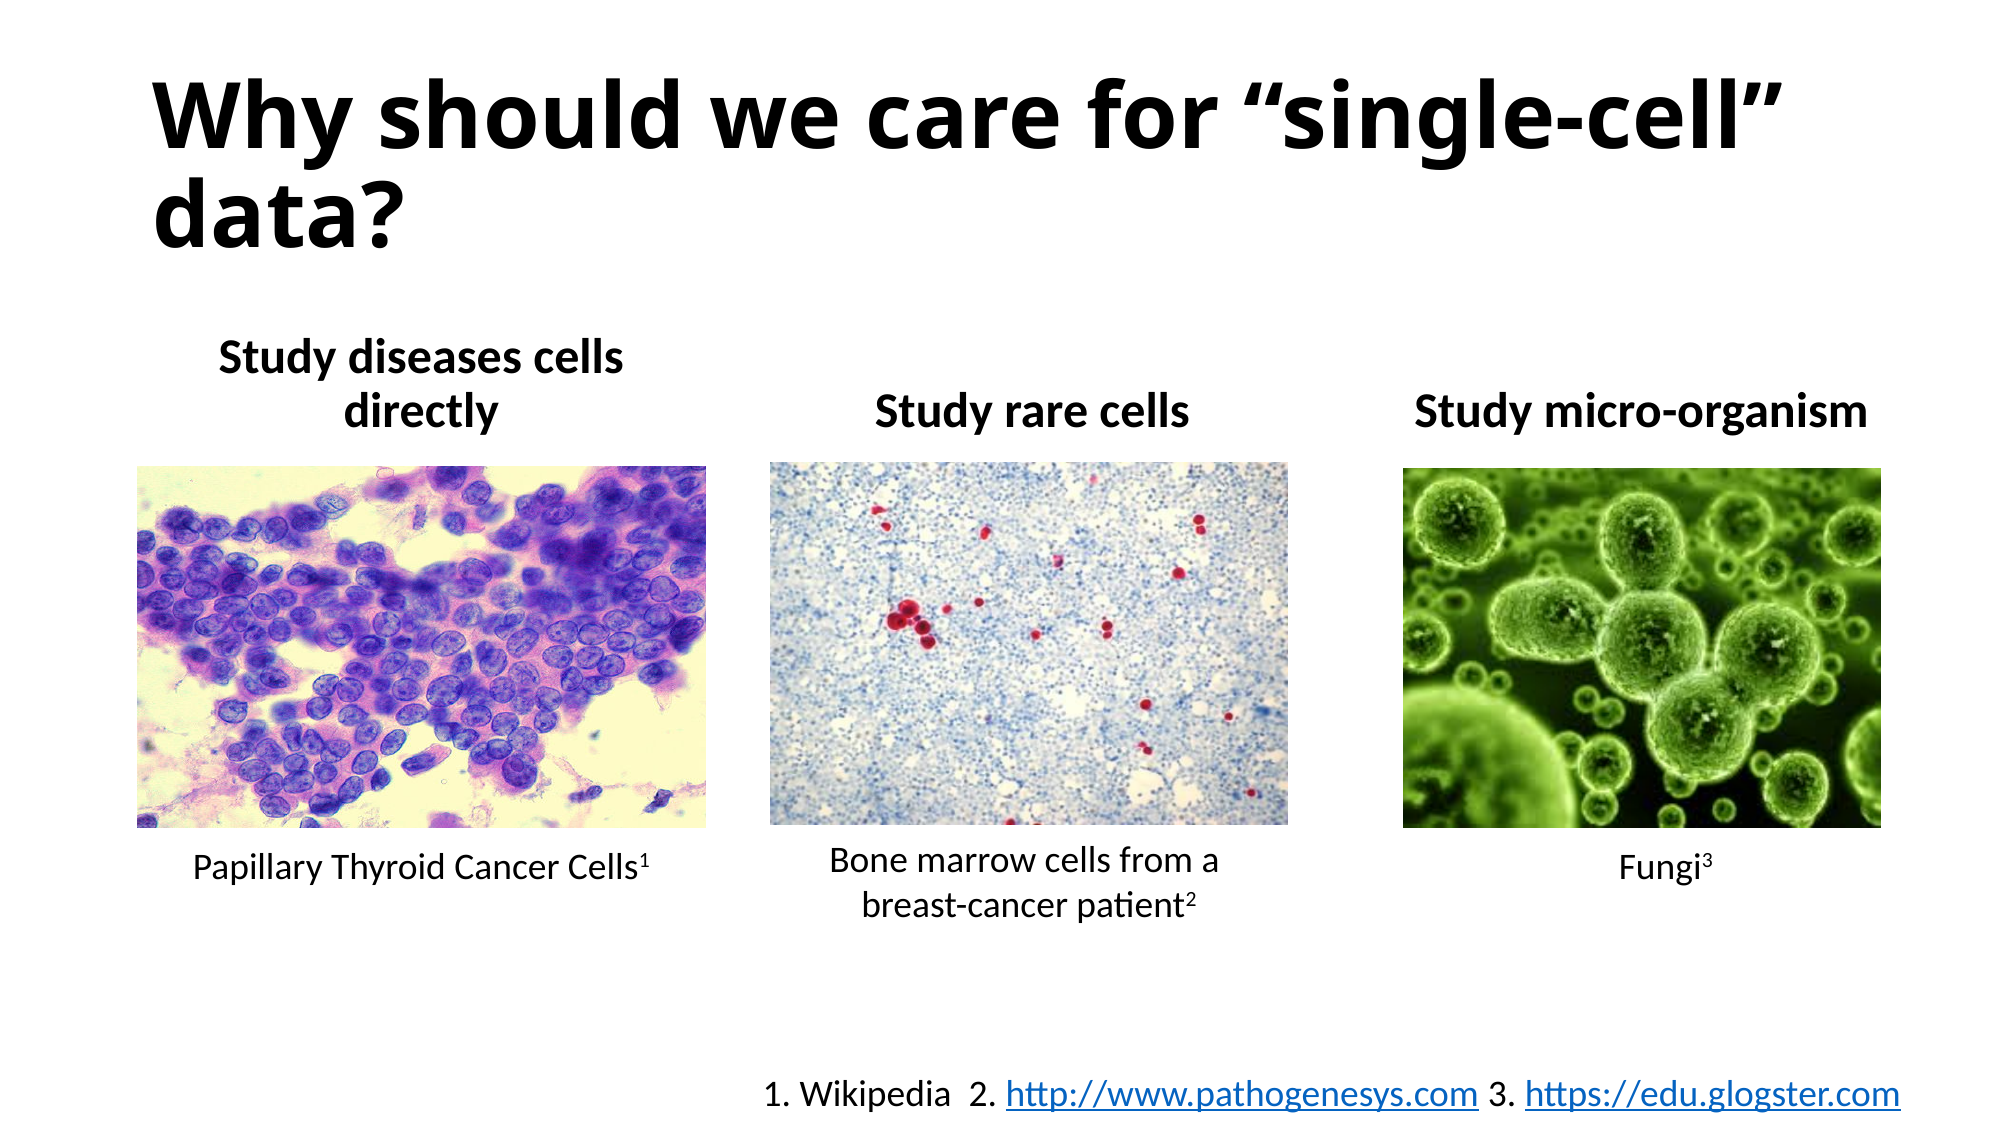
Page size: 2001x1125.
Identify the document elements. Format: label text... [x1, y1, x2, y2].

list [770, 462, 1288, 825]
list Study diseases cells directly [137, 310, 706, 446]
text_box Fungi3 [1382, 834, 1950, 894]
text_box Study micro-organism [1379, 310, 1904, 446]
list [137, 466, 706, 828]
picture [1403, 468, 1881, 828]
list Study rare cells [770, 310, 1295, 446]
text_box 1. Wikipedia 2. http://www.pathogenesys.com 3. https://edu.glogster.com [240, 1061, 1925, 1121]
text_box Bone marrow cells from a breast-cancer patient2 [770, 827, 1288, 933]
text_box Papillary Thyroid Cancer Cells1 [137, 834, 706, 894]
title Why should we care for “single-cell” data? [137, 59, 1863, 278]
